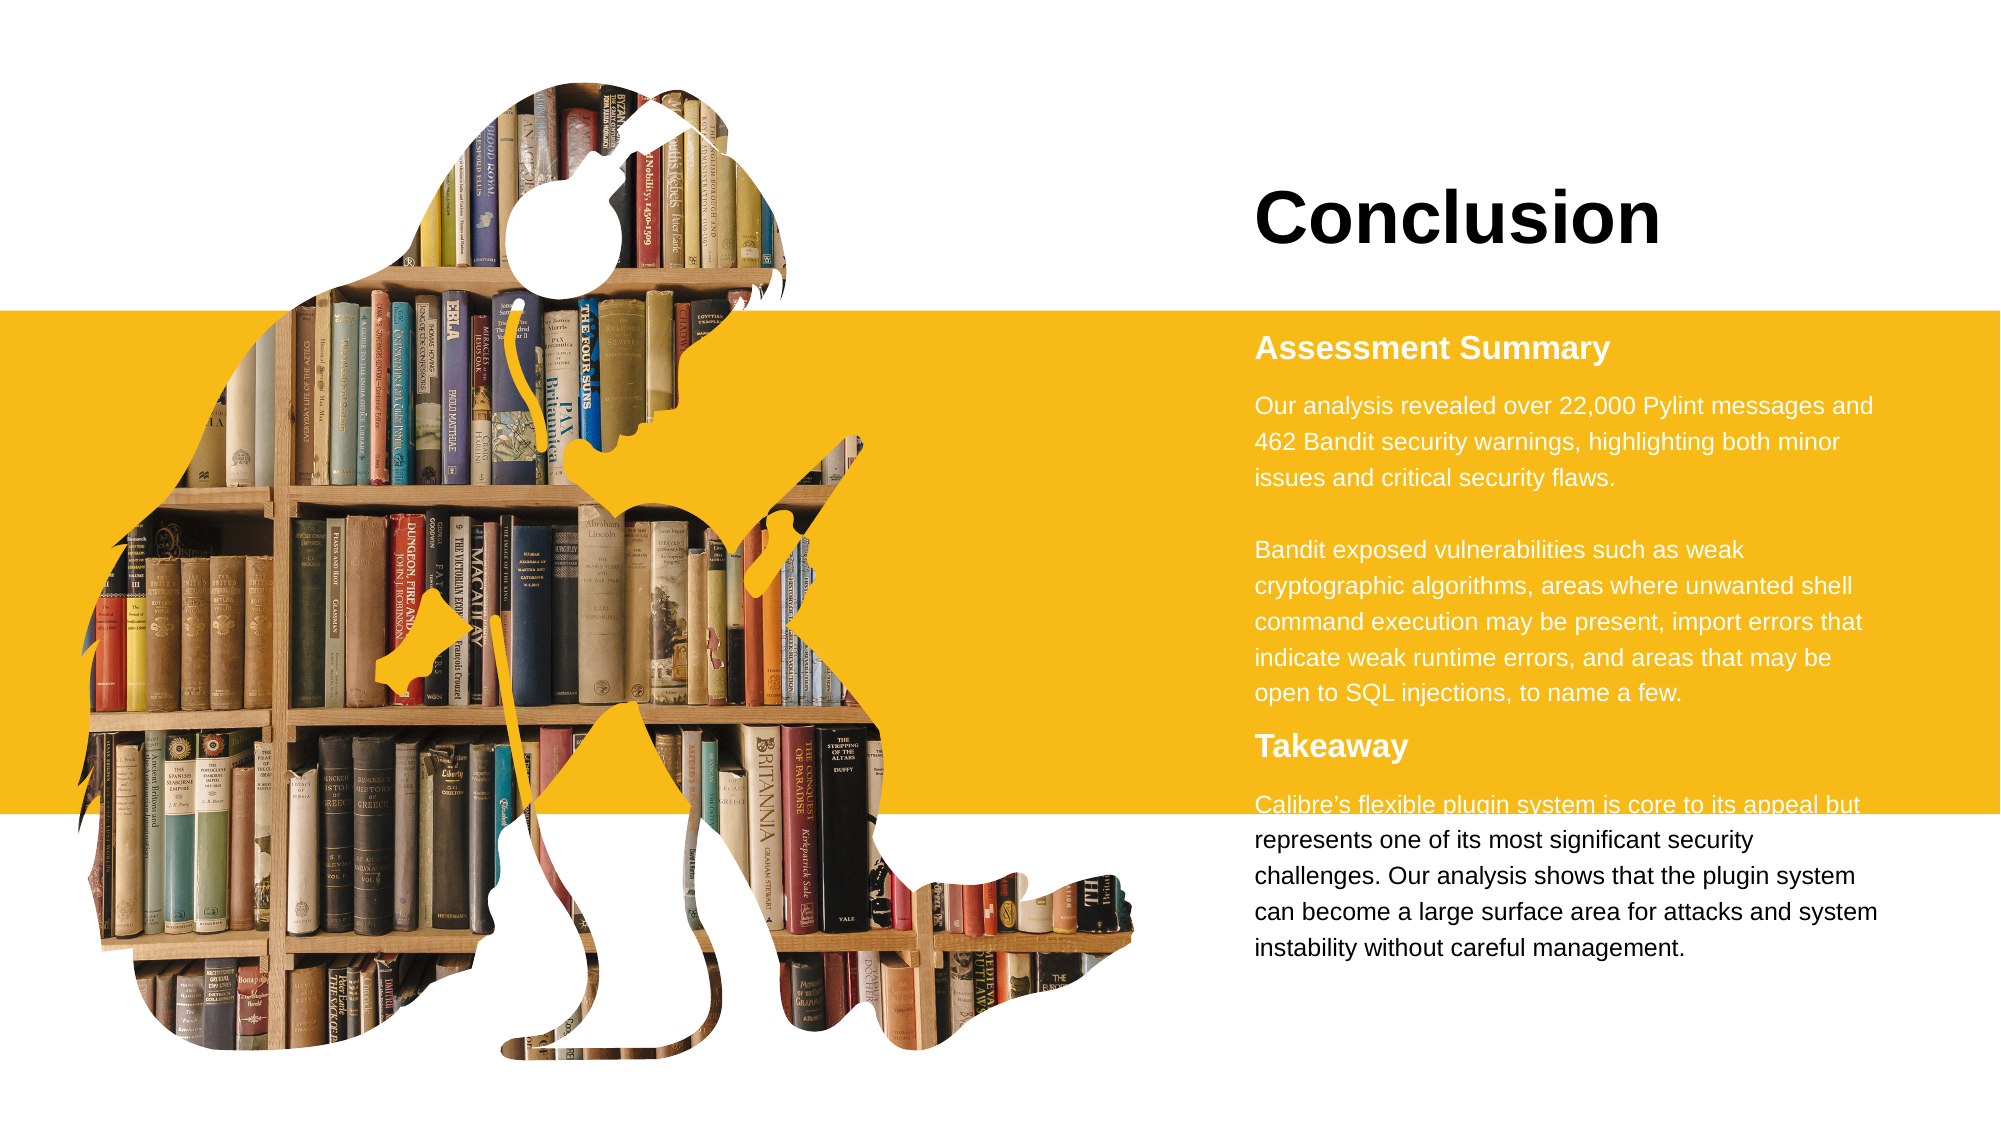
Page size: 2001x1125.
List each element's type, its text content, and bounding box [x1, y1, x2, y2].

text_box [1239, 318, 1904, 716]
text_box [1239, 717, 1904, 969]
picture [77, 82, 1135, 1061]
text_box Conclusion [1239, 112, 1904, 307]
